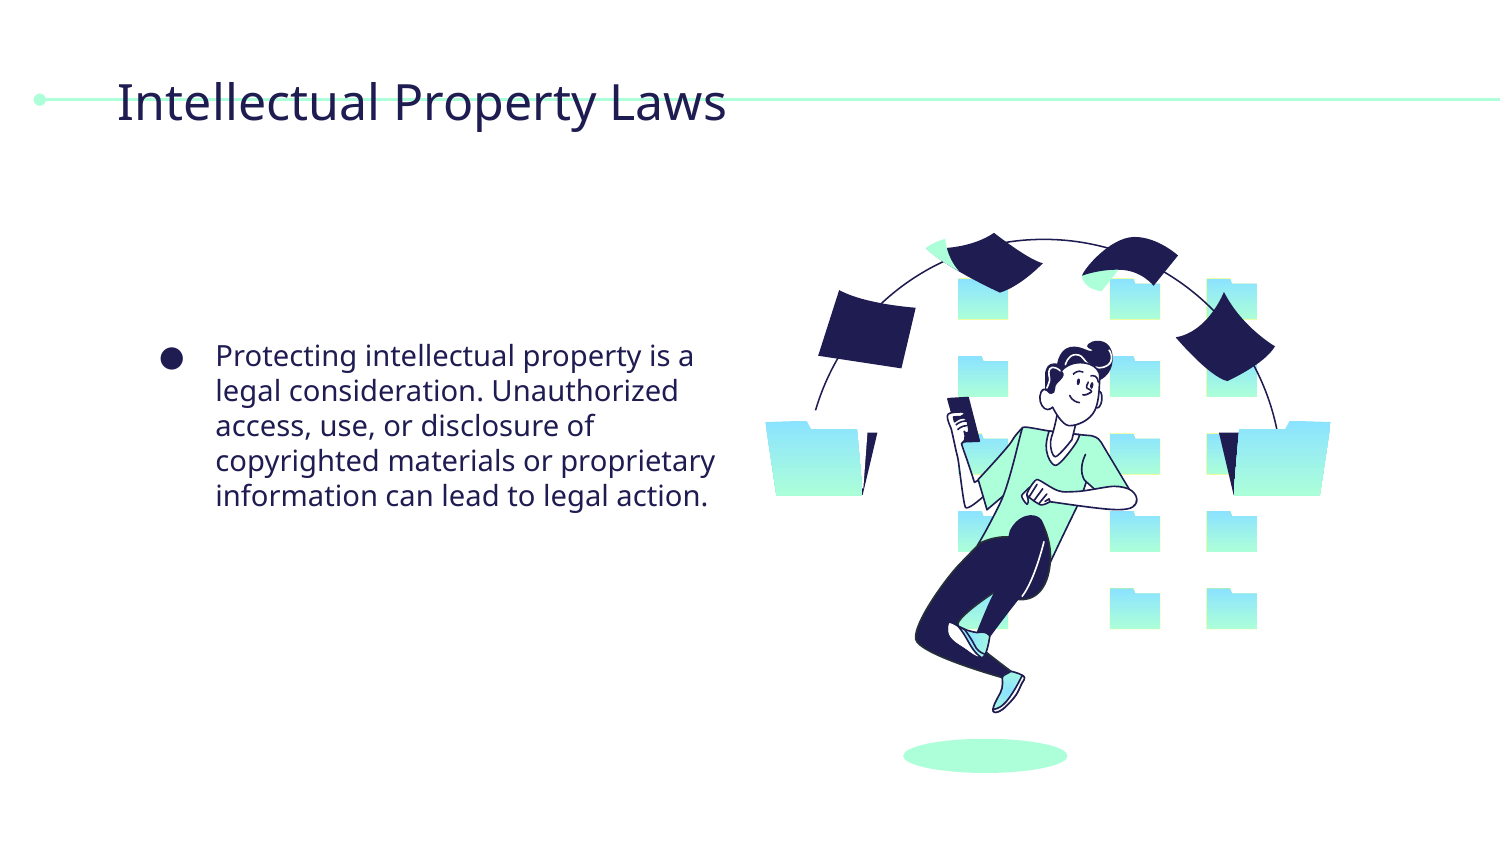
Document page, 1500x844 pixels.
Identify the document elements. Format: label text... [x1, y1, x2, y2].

list Protecting intellectual property is a legal consideration. Unauthorized access, use, or disclosure of copyrighted materials or proprietary information can lead to legal action. [125, 322, 735, 655]
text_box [765, 232, 1332, 774]
title Intellectual Property Laws [102, 55, 1101, 144]
